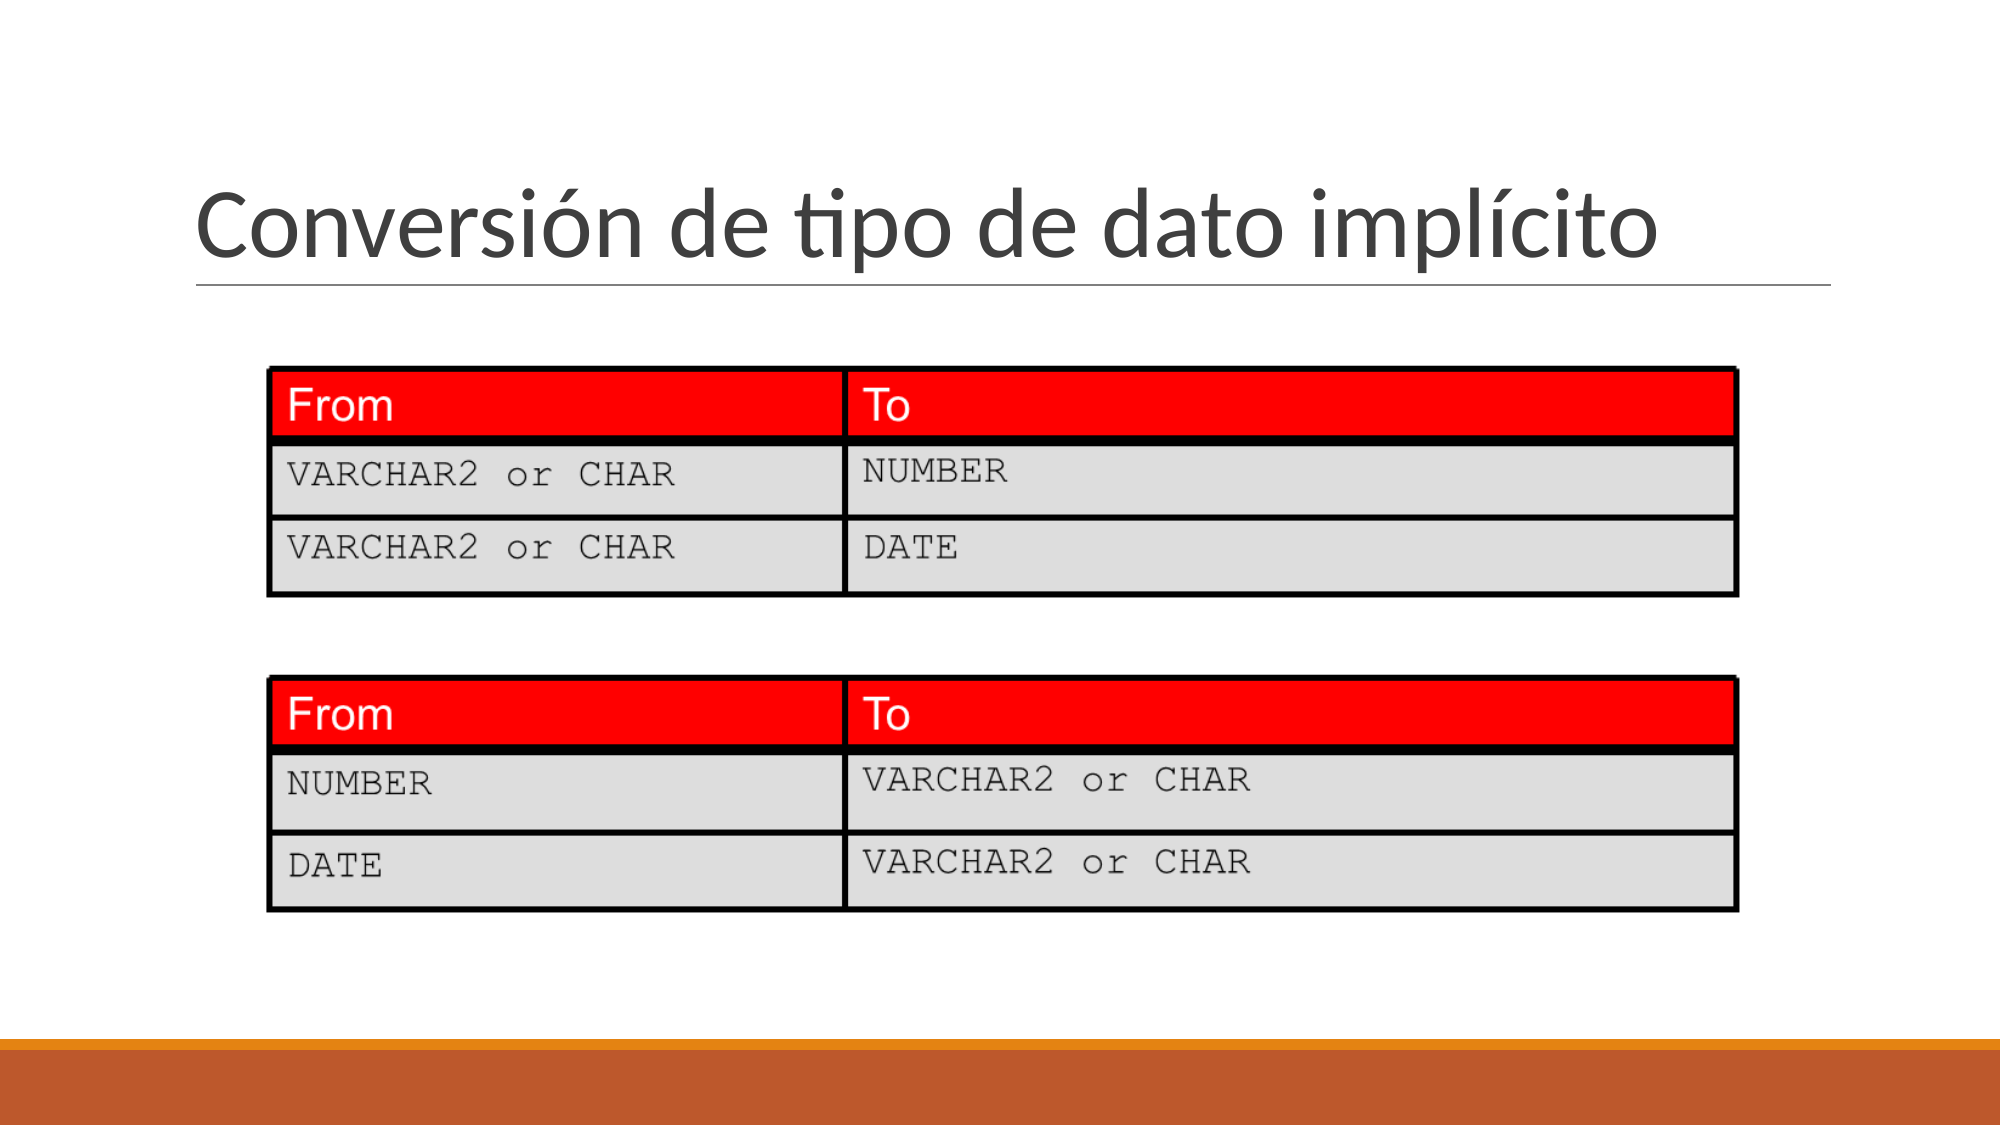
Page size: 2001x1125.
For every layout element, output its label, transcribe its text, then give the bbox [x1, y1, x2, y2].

title Conversión de tipo de dato implícito [180, 47, 1830, 285]
picture [257, 670, 1743, 916]
picture [257, 361, 1743, 600]
